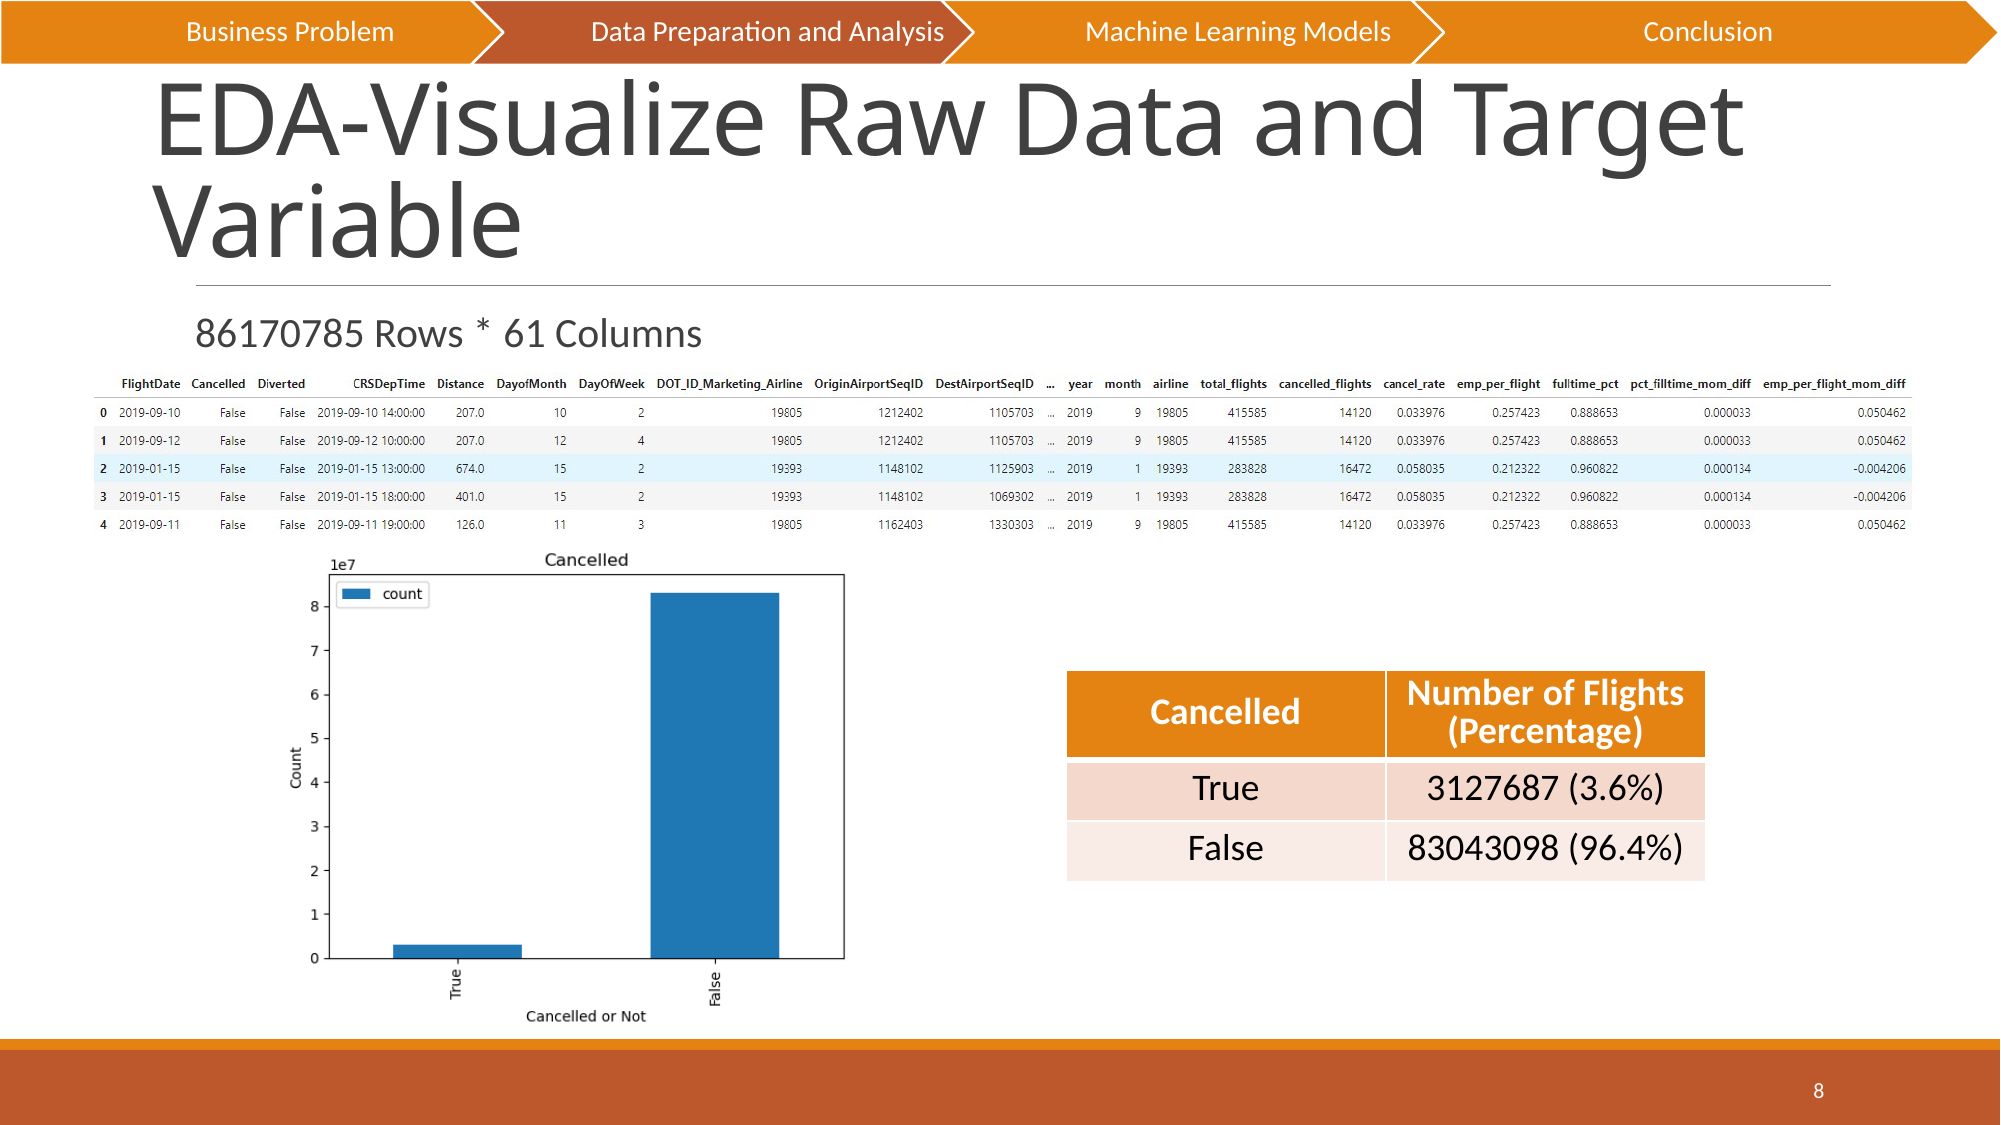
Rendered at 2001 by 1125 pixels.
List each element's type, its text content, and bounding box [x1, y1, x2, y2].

list 86170785 Rows * 61 Columns [180, 303, 715, 367]
picture [278, 542, 855, 1036]
table_cell False [1067, 822, 1385, 881]
table_header Cancelled [1067, 671, 1385, 757]
table_cell 83043098 (96.4%) [1387, 822, 1705, 881]
table_cell True [1067, 763, 1385, 820]
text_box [0, 0, 2000, 66]
title EDA-Visualize Raw Data and Target Variable [137, 76, 1873, 285]
table_cell 3127687 (3.6%) [1387, 763, 1705, 820]
picture [93, 371, 1917, 538]
table_header Number of Flights (Percentage) [1387, 671, 1705, 757]
slide_number 8 [1624, 1059, 1840, 1120]
